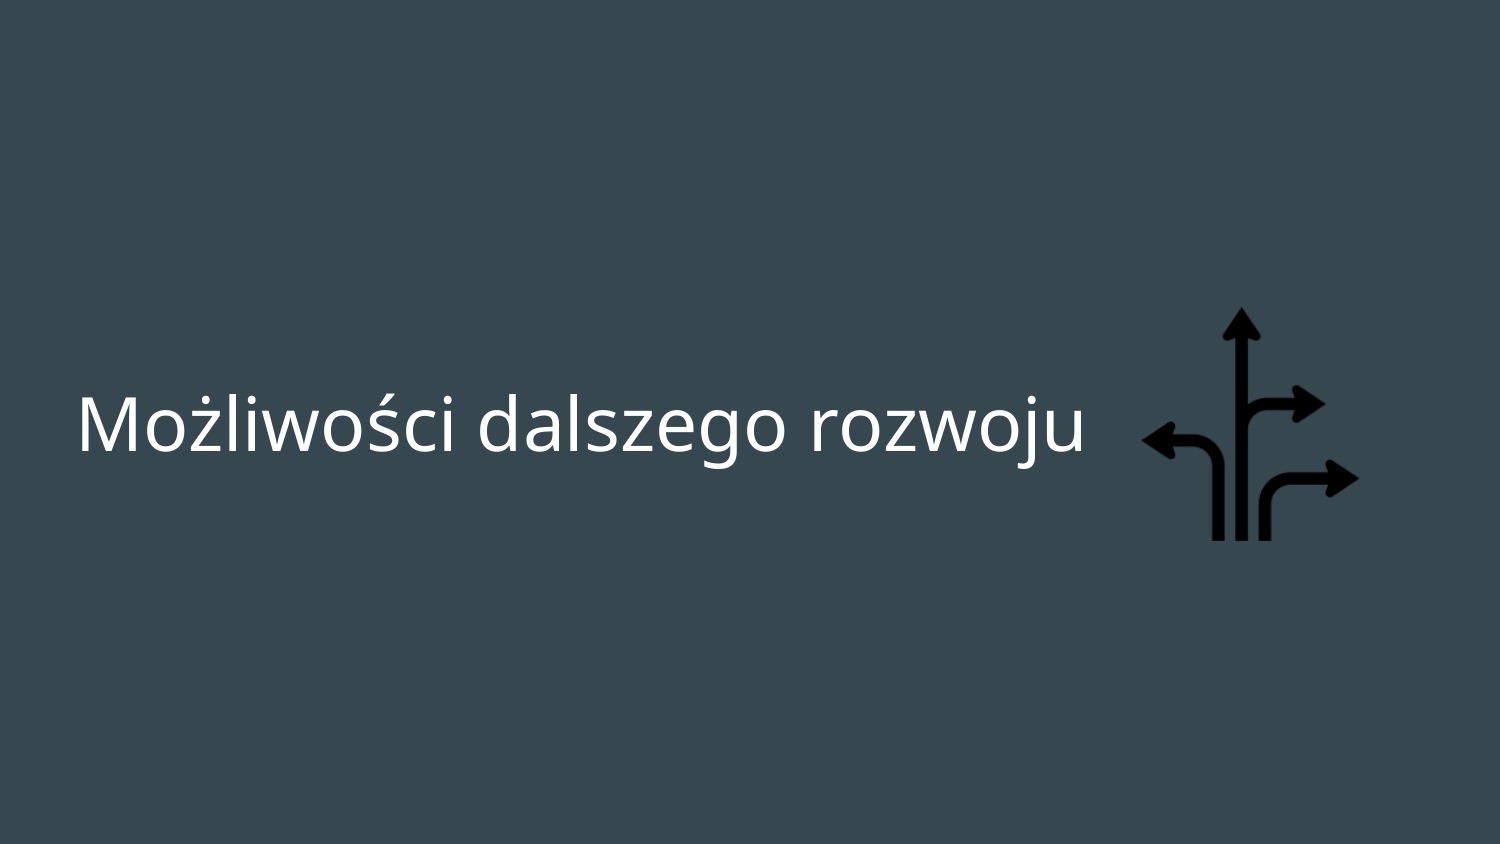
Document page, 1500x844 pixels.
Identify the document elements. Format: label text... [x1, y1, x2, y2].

text_box Możliwości dalszego rozwoju [9, 351, 1128, 493]
picture [1133, 306, 1368, 541]
